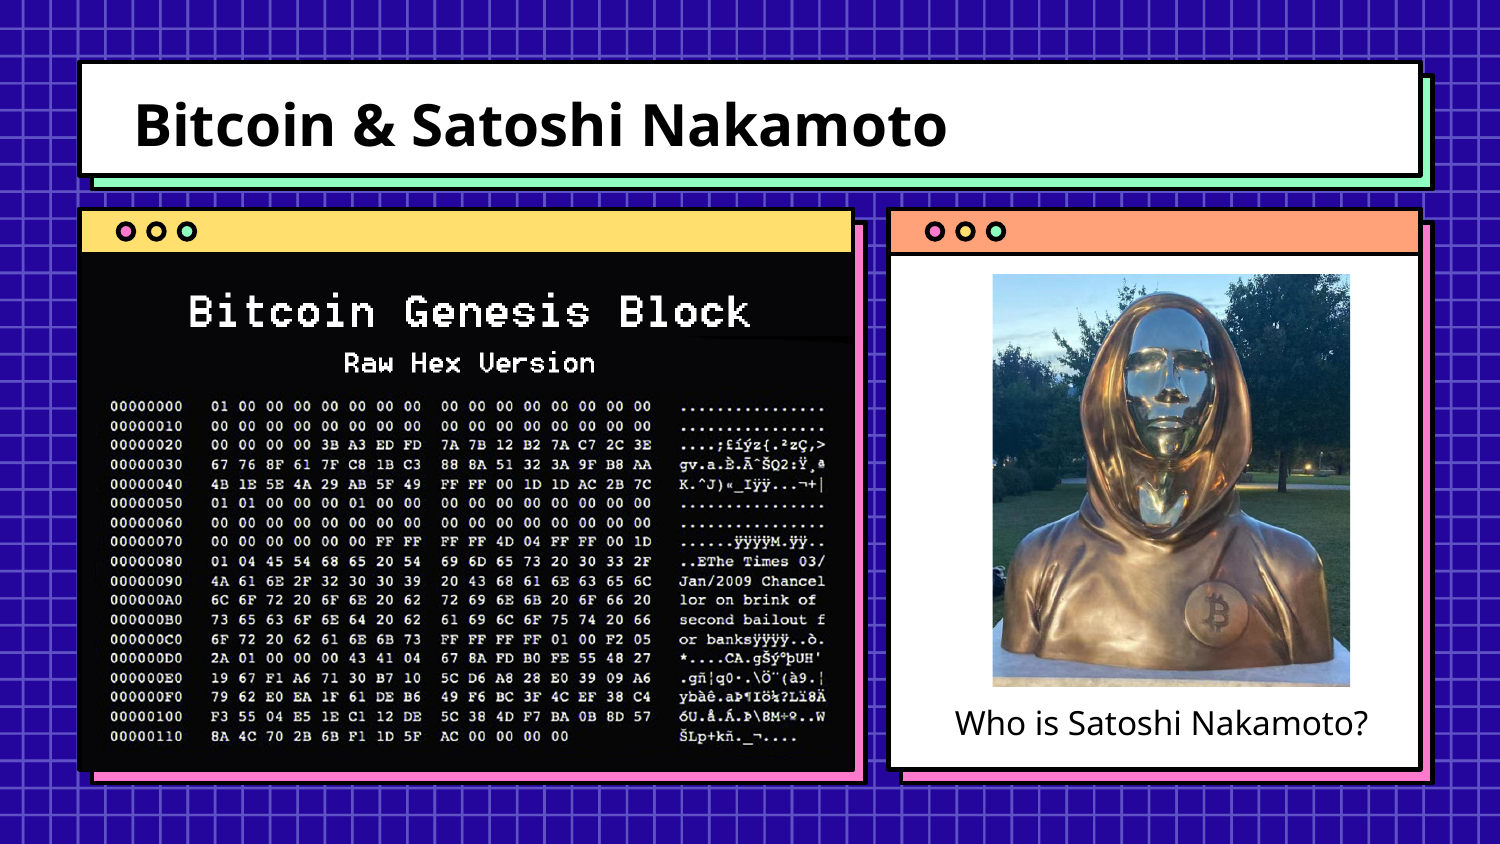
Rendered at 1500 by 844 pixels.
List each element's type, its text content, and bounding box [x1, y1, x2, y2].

subtitle Who is Satoshi Nakamoto? [919, 686, 1397, 751]
picture [0, 0, 1500, 844]
title Bitcoin & Satoshi Nakamoto [118, 72, 1382, 167]
